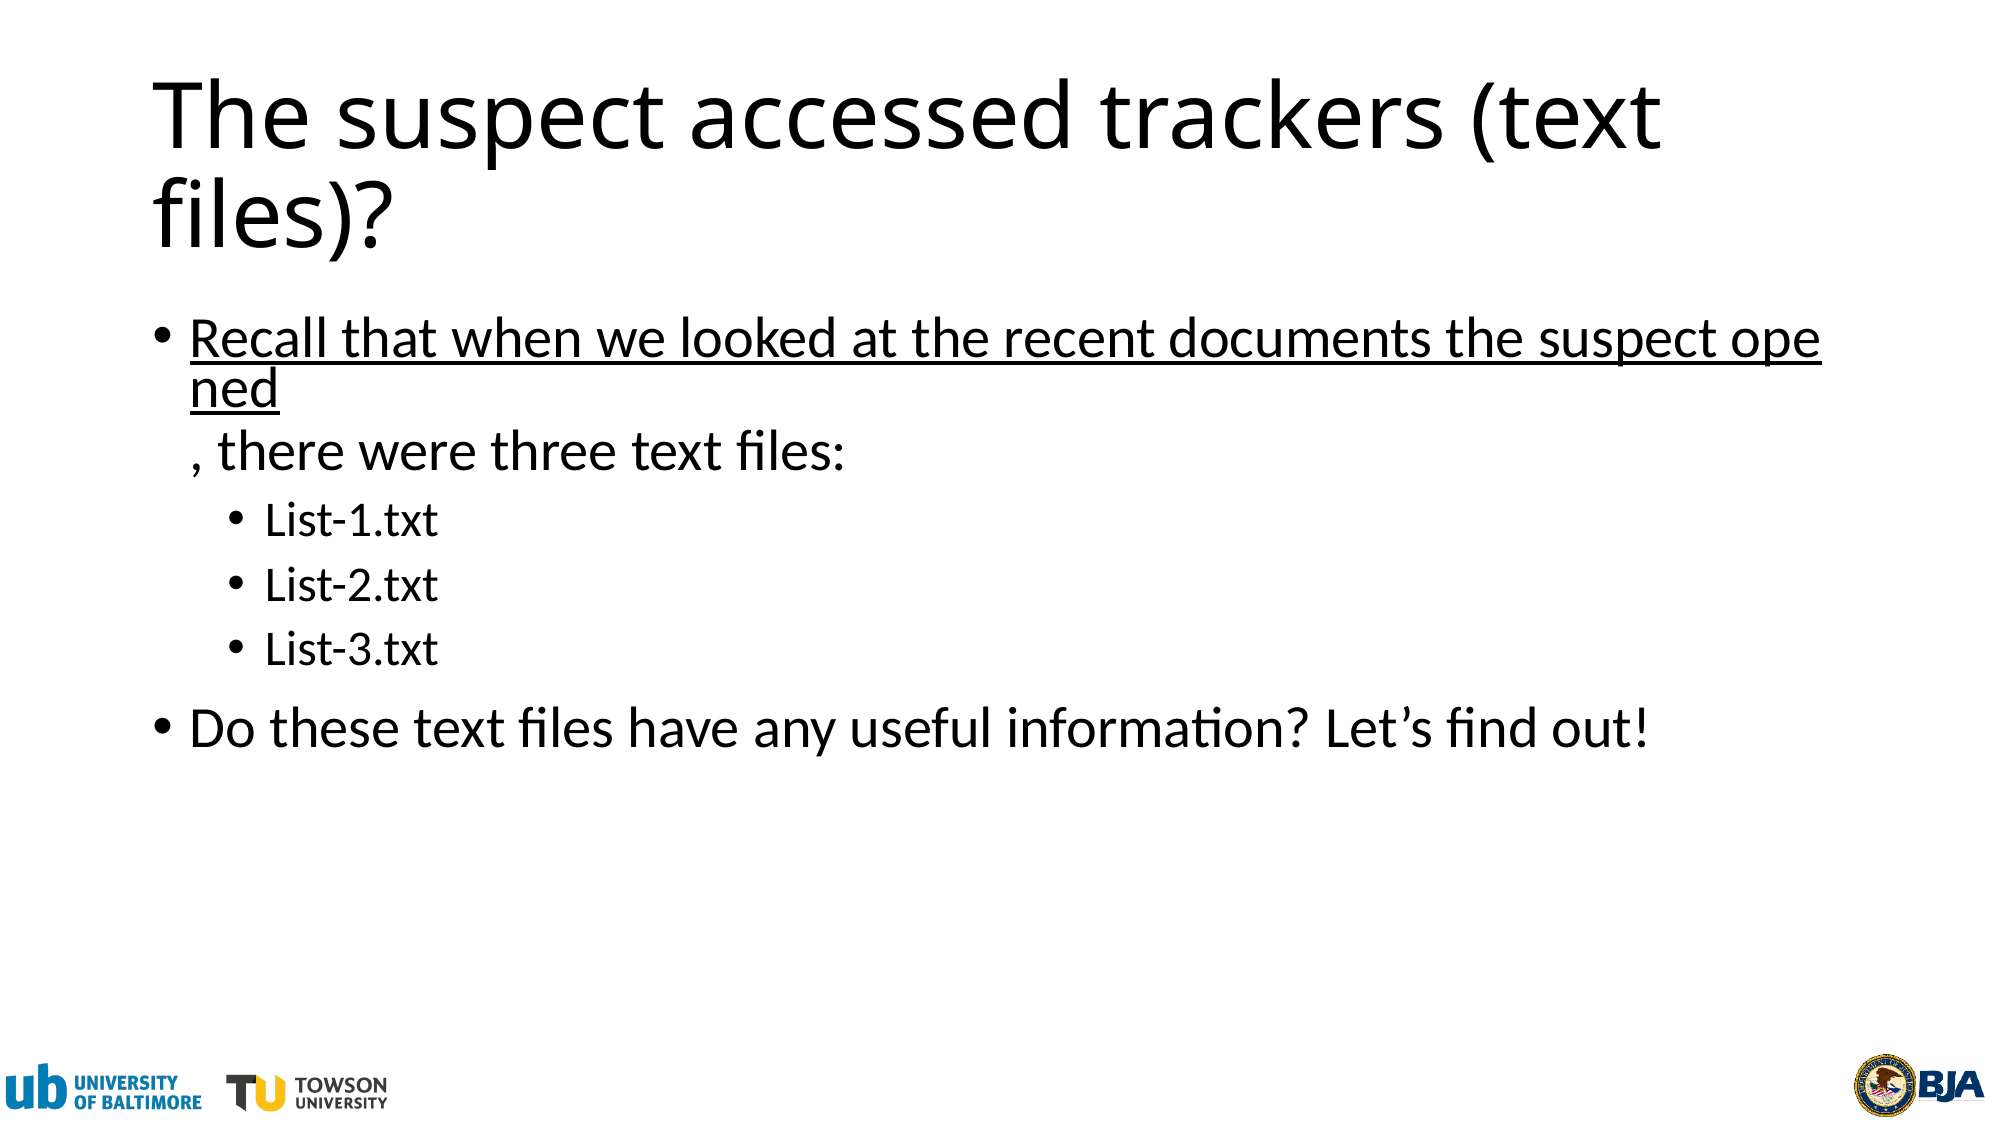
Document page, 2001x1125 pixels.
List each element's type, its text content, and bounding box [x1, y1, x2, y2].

picture [1854, 1054, 1986, 1117]
picture [0, 1031, 407, 1125]
list Recall that when we looked at the recent documents the suspect opened, there were three text files: List-1.txt List-2.txt List-3.txt Do these text files have any useful information? Let’s find out! [137, 299, 1863, 1014]
title The suspect accessed trackers (text files)? [137, 59, 1863, 278]
